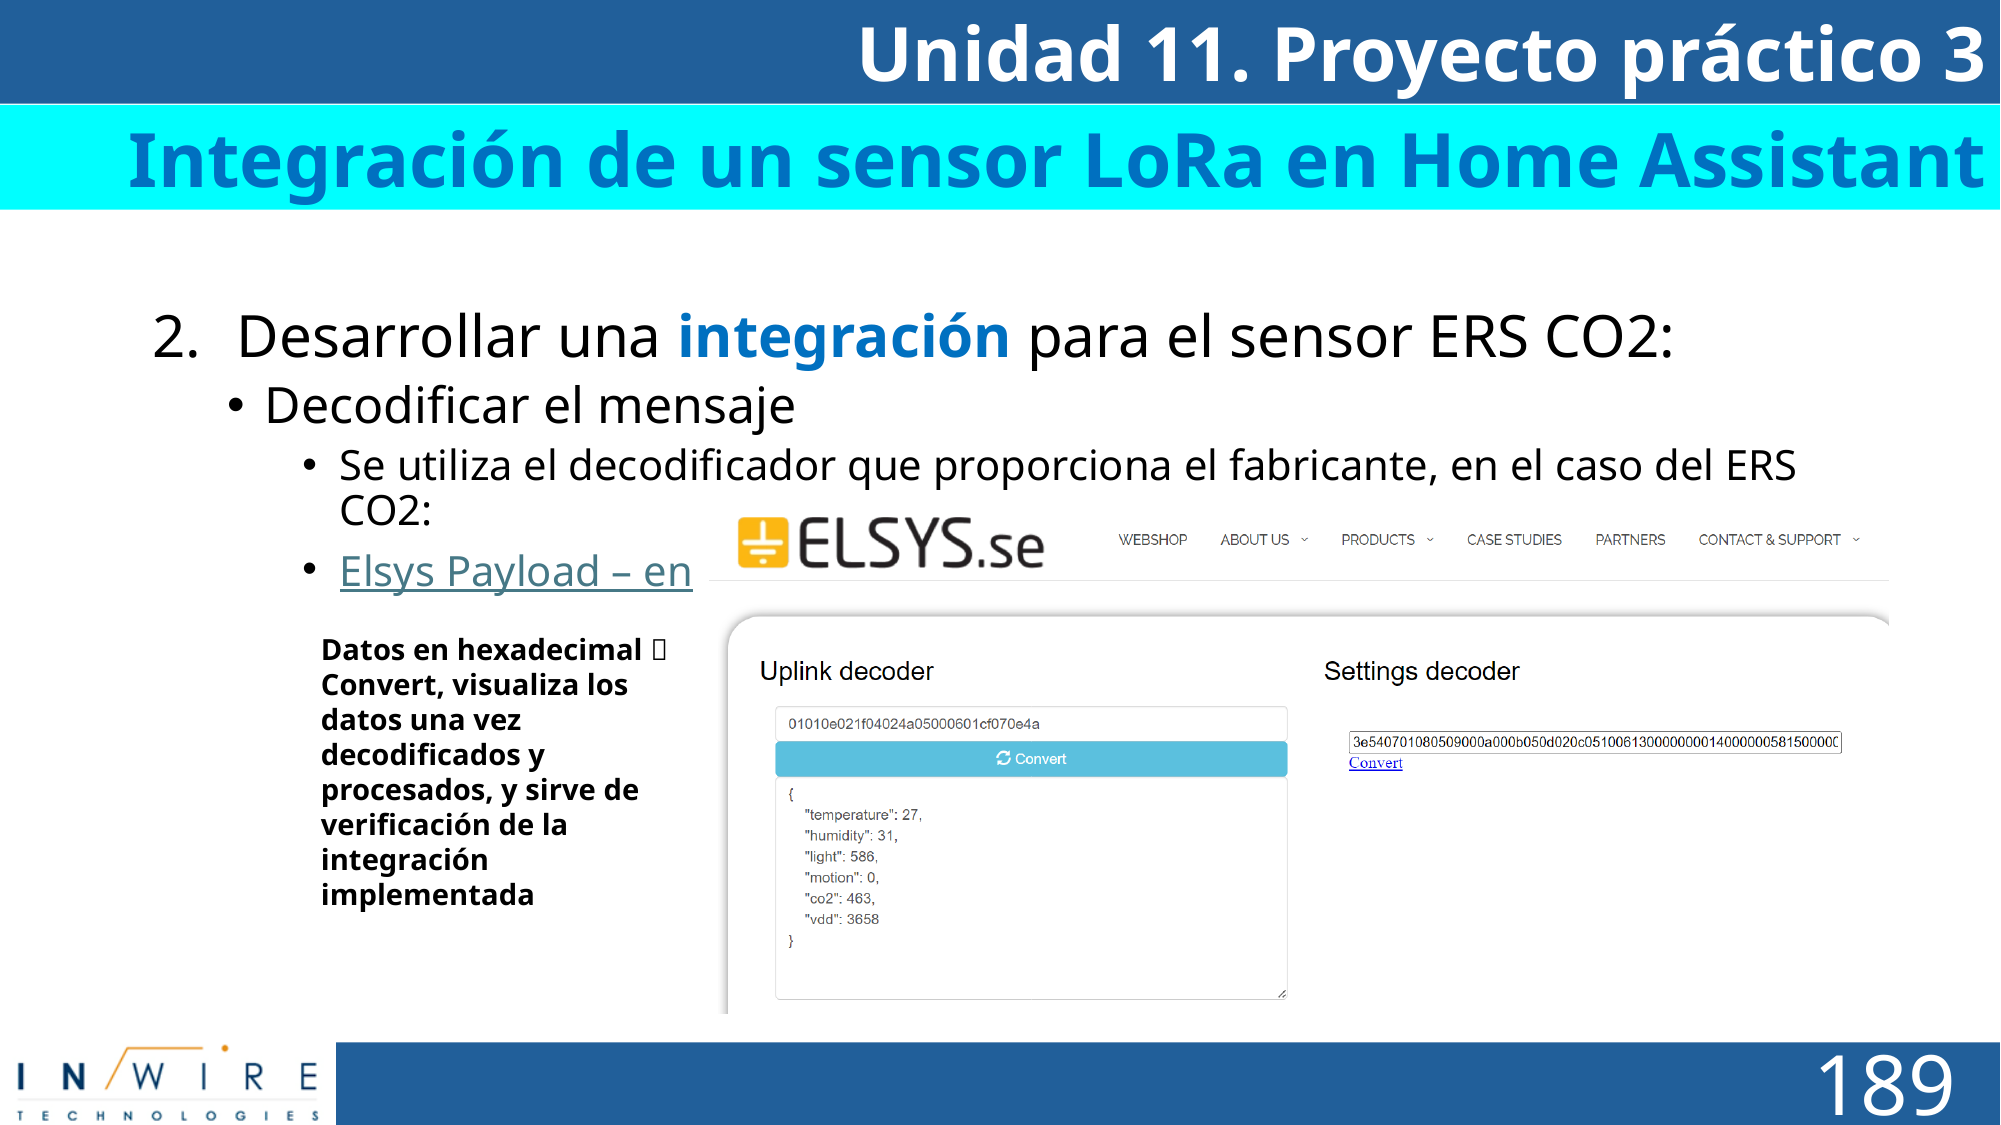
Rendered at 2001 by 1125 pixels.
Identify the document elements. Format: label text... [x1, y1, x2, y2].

picture [0, 1037, 336, 1125]
text_box Datos en hexadecimal  Convert, visualiza los datos una vez decodificados y procesados, y sirve de verificación de la integración implementada [306, 624, 684, 954]
picture [709, 513, 1889, 1014]
list Desarrollar una integración para el sensor ERS CO2: Decodificar el mensaje Se utiliza el decodificador que proporciona el fabricante, en el caso del ERS CO2: Elsys Payload – en [137, 299, 1863, 1014]
text_box Unidad 11. Proyecto práctico 3 [0, 0, 2000, 104]
text_box Integración de un sensor LoRa en Home Assistant [0, 104, 2000, 210]
